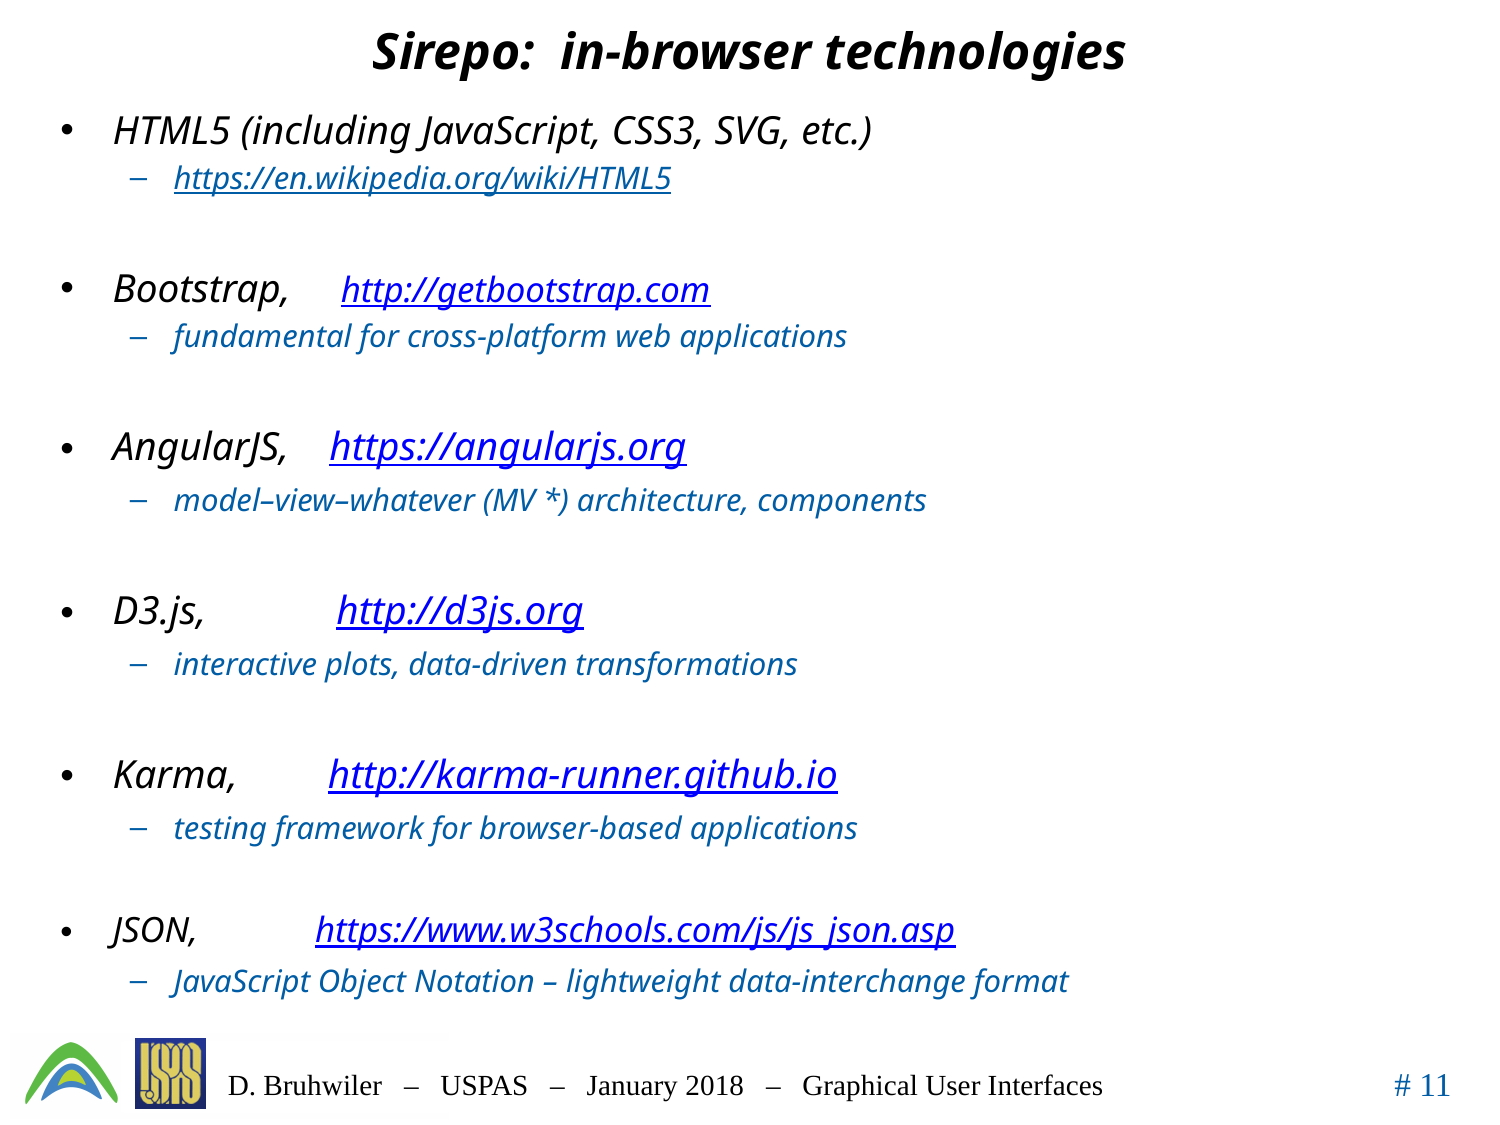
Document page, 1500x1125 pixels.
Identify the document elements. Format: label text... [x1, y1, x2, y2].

picture [10, 1033, 449, 1119]
list HTML5 (including JavaScript, CSS3, SVG, etc.) https://en.wikipedia.org/wiki/HTML5 Bootstrap, http://getbootstrap.com fundamental for cross-platform web applications AngularJS, https://angularjs.org model–view–whatever (MV *) architecture, components D3.js, http://d3js.org interactive plots, data-driven transformations Karma, http://karma-runner.github.io testing framework for browser-based applications JSON, https://www.w3schools.com/js/js_json.asp JavaScript Object Notation – lightweight data-interchange format [45, 98, 1458, 1016]
title Sirepo: in-browser technologies [0, 1, 1500, 99]
